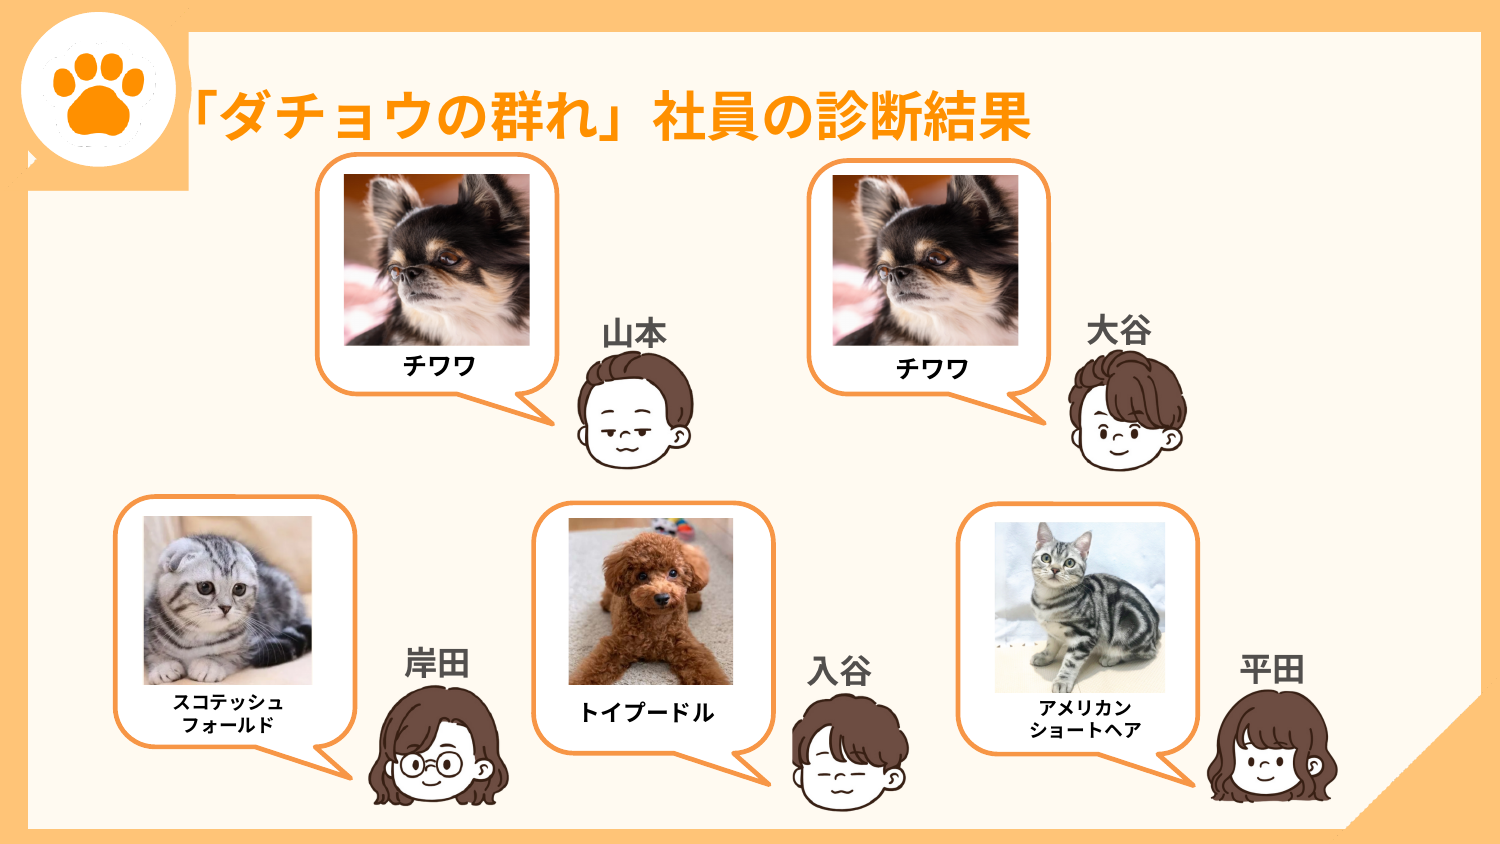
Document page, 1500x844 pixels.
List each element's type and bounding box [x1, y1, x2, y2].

picture [343, 174, 530, 346]
text_box [12, 3, 184, 175]
picture [994, 521, 1166, 693]
picture [792, 689, 915, 817]
text_box [3, 0, 1500, 844]
picture [569, 343, 701, 471]
picture [1191, 677, 1342, 814]
picture [832, 174, 1019, 346]
picture [1057, 339, 1202, 476]
picture [568, 518, 734, 685]
picture [141, 516, 313, 685]
picture [362, 674, 512, 817]
